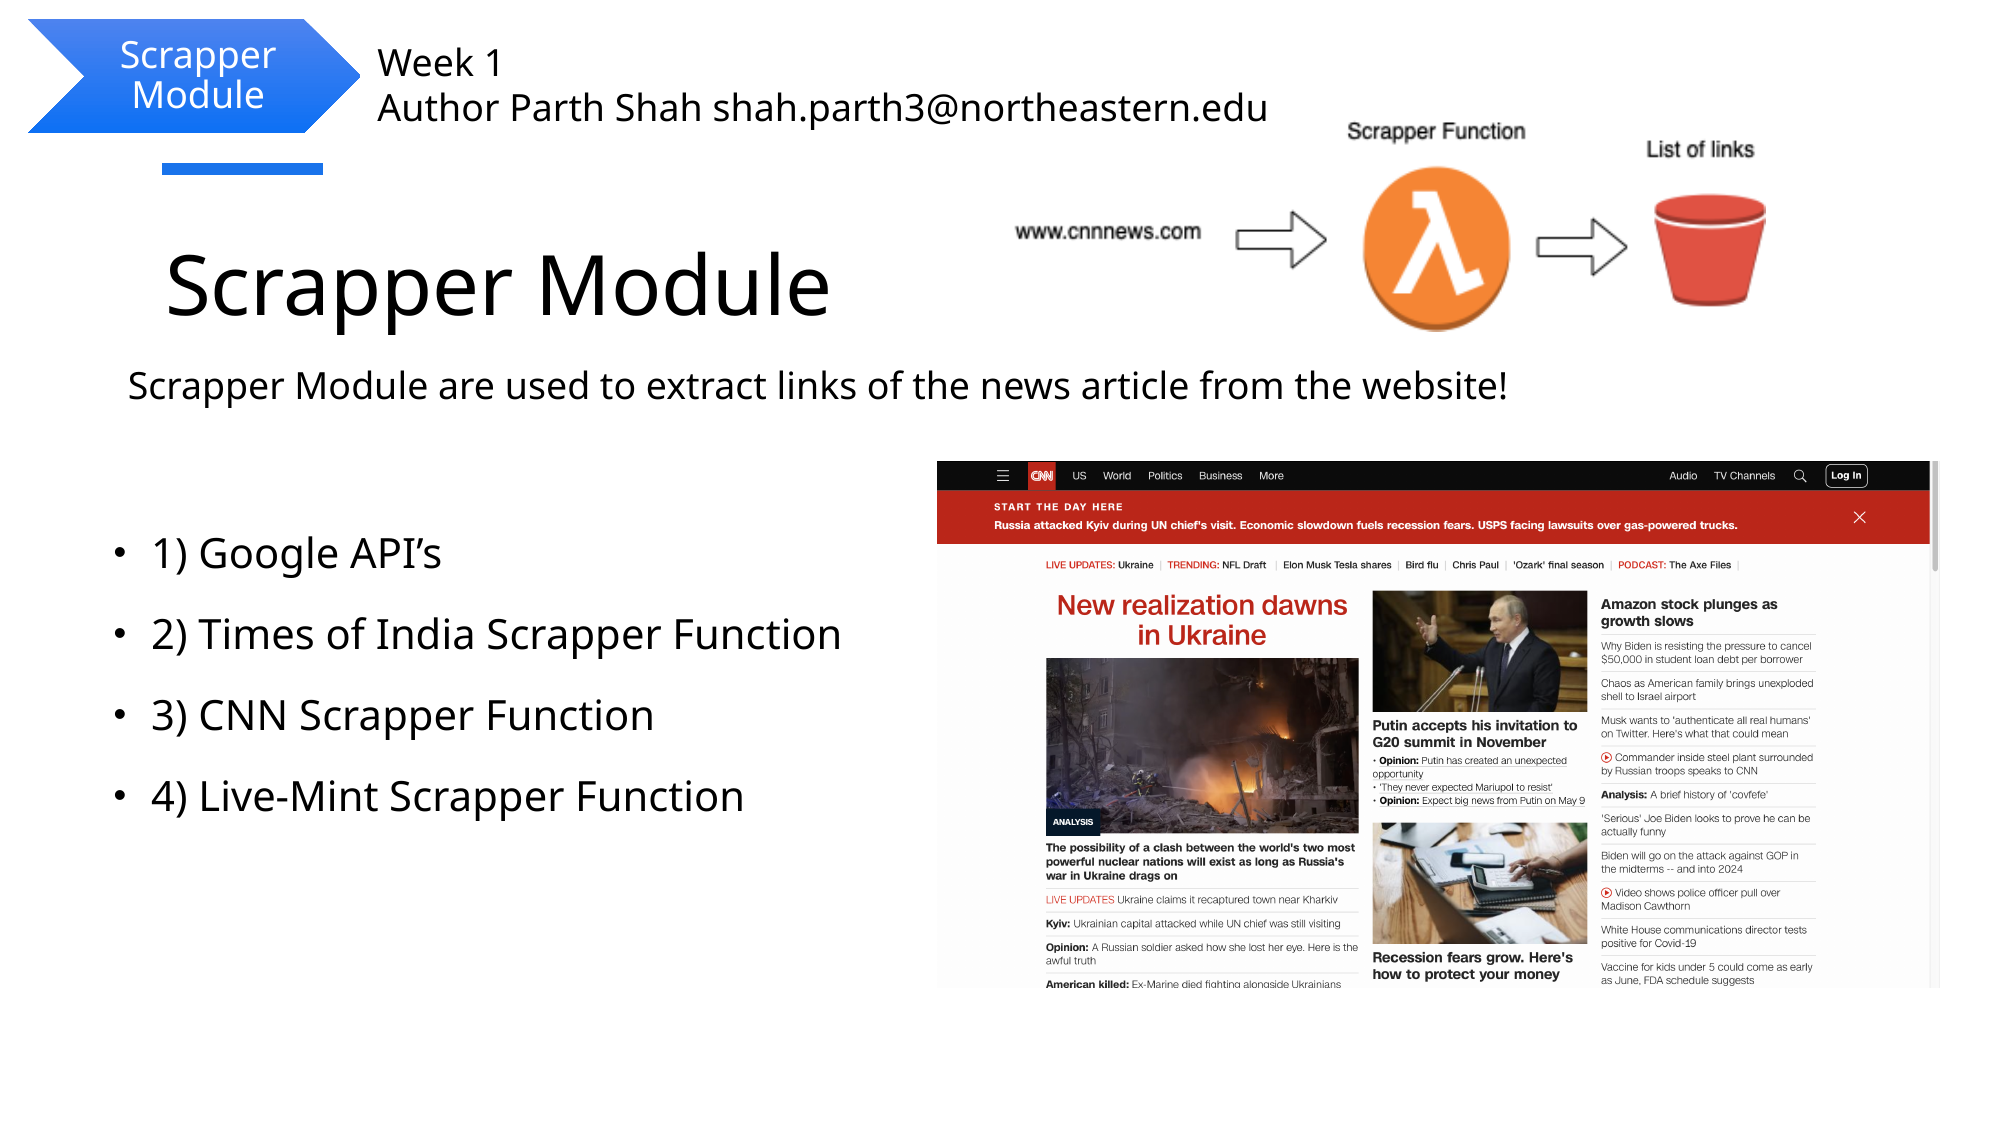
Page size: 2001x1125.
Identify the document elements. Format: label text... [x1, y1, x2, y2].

text_box Scrapper Module are used to extract links of the news article from the website! [113, 354, 1535, 415]
list 1) Google API’s 2) Times of India Scrapper Function 3) CNN Scrapper Function 4) Live-Mint Scrapper Function [98, 509, 881, 900]
text_box Week 1 Author Parth Shah shah.parth3@northeastern.edu [362, 31, 1285, 137]
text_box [27, 19, 361, 134]
picture [999, 112, 1766, 332]
picture [937, 461, 1940, 988]
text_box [1047, 934, 1347, 972]
title Scrapper Module [150, 224, 1850, 441]
